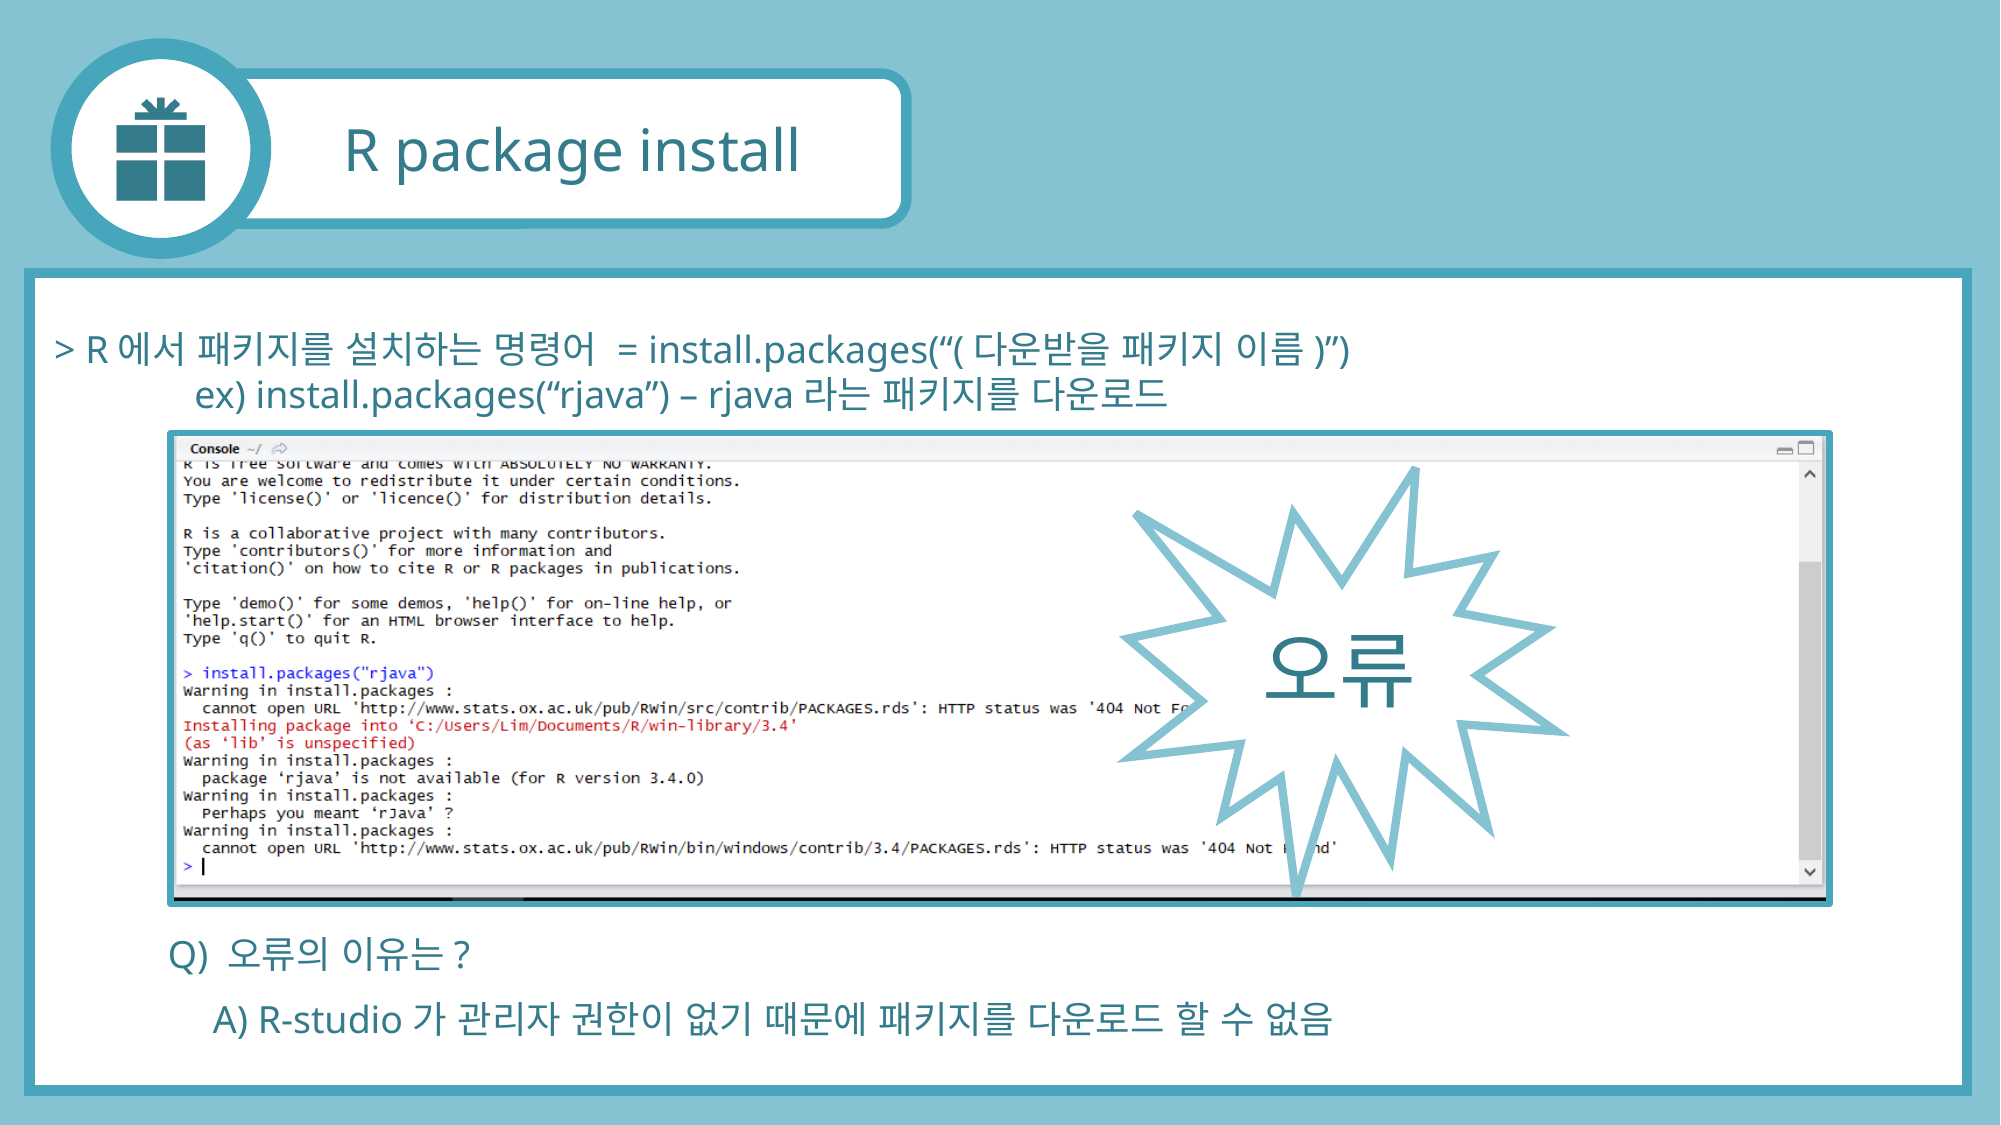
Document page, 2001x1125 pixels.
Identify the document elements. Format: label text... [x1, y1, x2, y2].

text_box [0, 0, 2000, 1125]
picture [98, 86, 223, 211]
text_box > R에서 패키지를 설치하는 명령어 = install.packages(“(다운받을 패키지 이름)”) ex) install.packages(“rjava”) – rjava라는 패키지를 다운로드 [29, 272, 1968, 1092]
picture [173, 436, 1827, 901]
text_box Q) 오류의 이유는? [153, 924, 485, 984]
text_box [61, 48, 907, 249]
text_box A) R-studio가 관리자 권한이 없기 때문에 패키지를 다운로드 할 수 없음 [198, 989, 1350, 1049]
